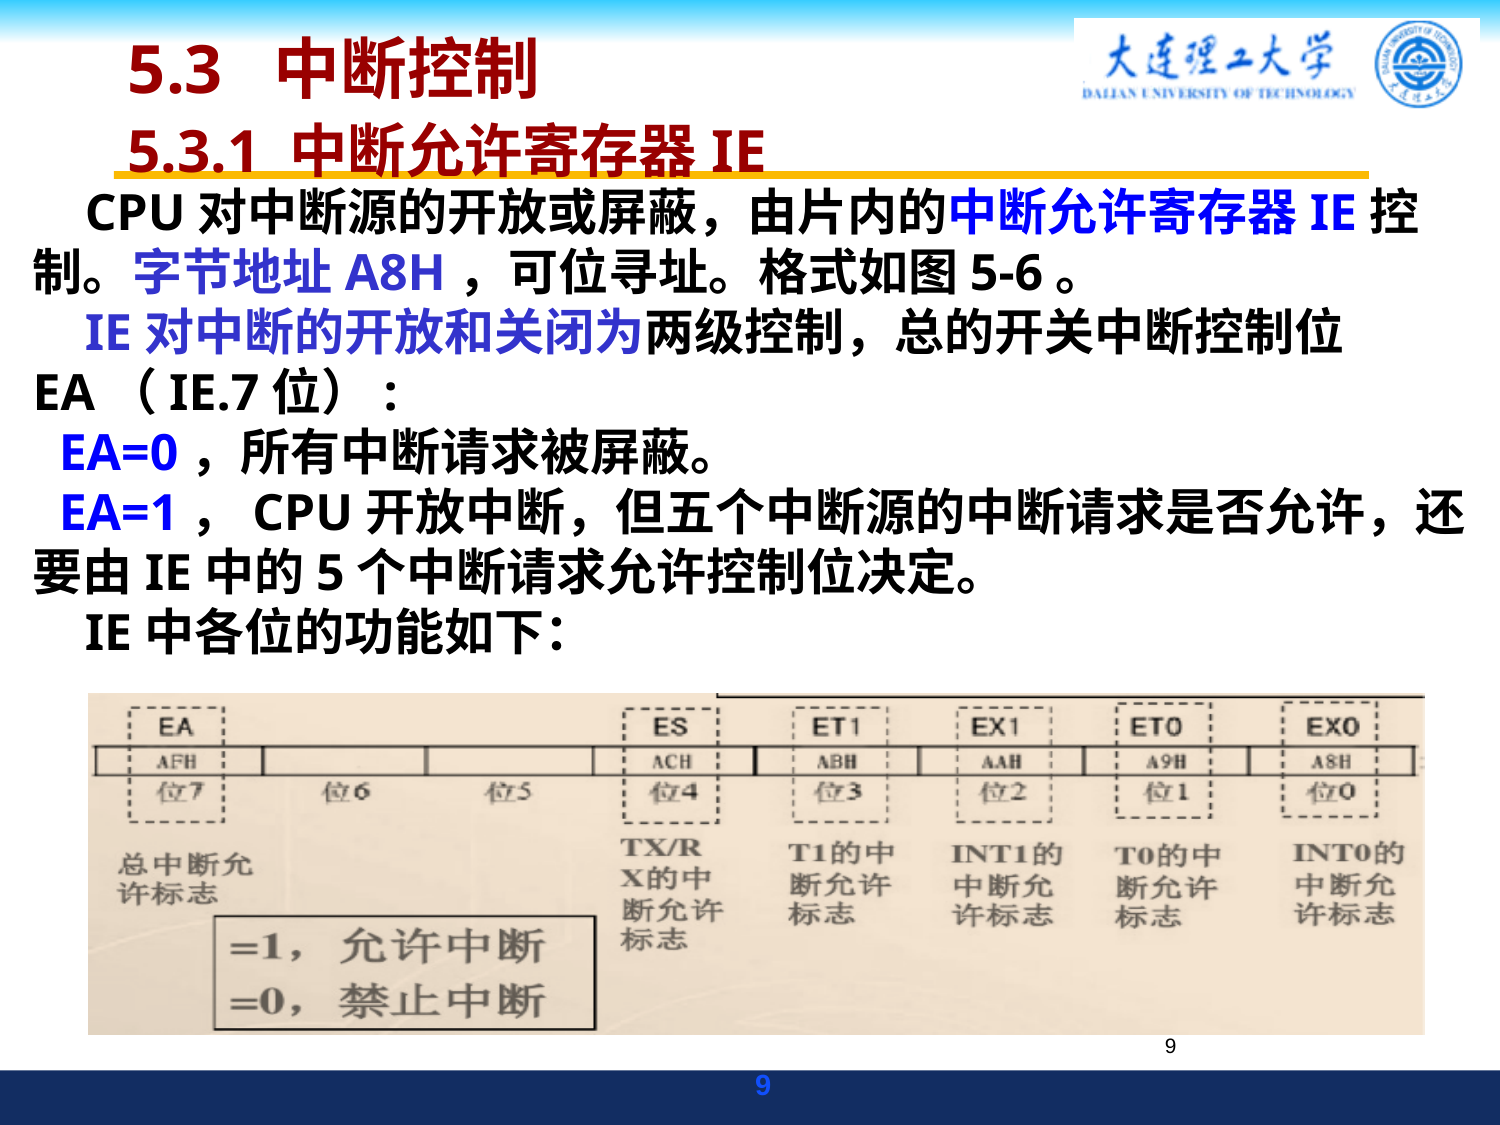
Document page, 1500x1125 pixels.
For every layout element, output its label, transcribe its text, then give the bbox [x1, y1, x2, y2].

picture [1074, 18, 1480, 113]
footer 9 [525, 1045, 1001, 1122]
list CPU对中断源的开放或屏蔽，由片内的中断允许寄存器IE控制。字节地址A8H，可位寻址。格式如图5-6。 IE对中断的开放和关闭为两级控制，总的开关中断控制位EA（IE.7位）: EA=0，所有中断请求被屏蔽。 EA=1，CPU开放中断，但五个中断源的中断请求是否允许，还要由IE中的5个中断请求允许控制位决定。 IE中各位的功能如下： [17, 172, 1483, 1007]
picture [88, 693, 1426, 1036]
slide_number 9 [1149, 1025, 1500, 1100]
title 5.3 中断控制 5.3.1 中断允许寄存器IE [112, 30, 1372, 172]
